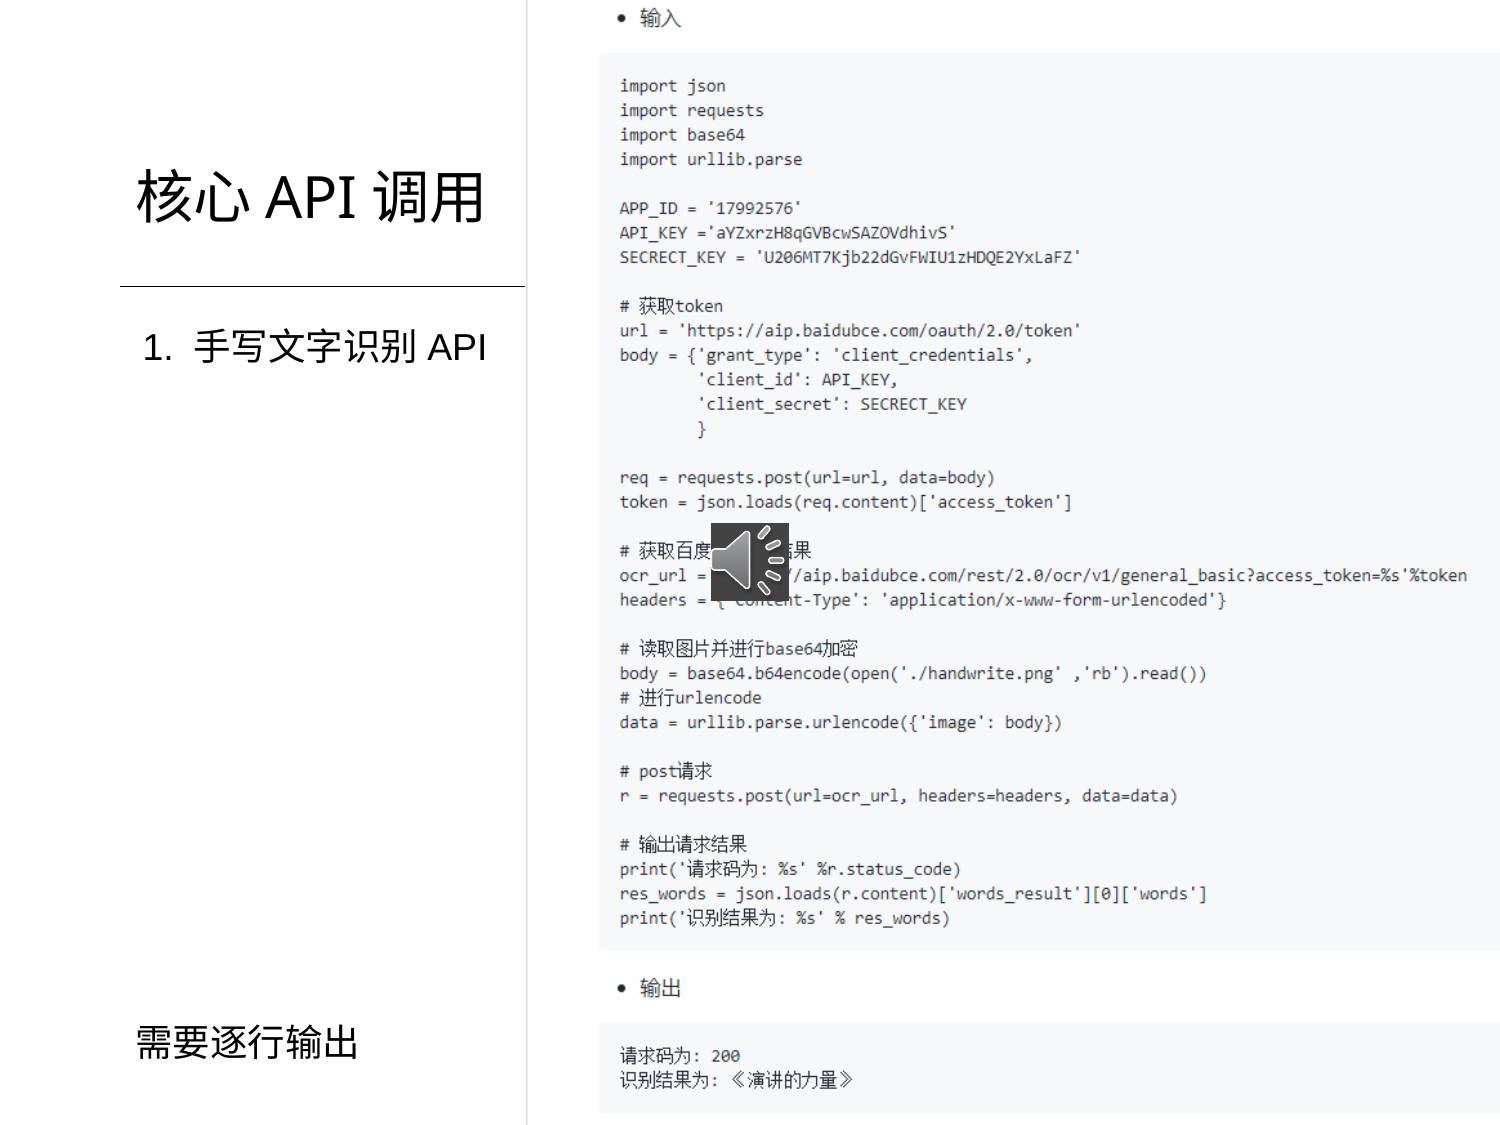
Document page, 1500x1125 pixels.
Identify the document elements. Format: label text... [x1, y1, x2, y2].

text_box 1. 手写文字识别API [127, 315, 525, 376]
picture [525, 0, 1500, 1125]
text_box 需要逐行输出 [120, 1011, 525, 1072]
text_box 核心API调用 [120, 152, 525, 238]
